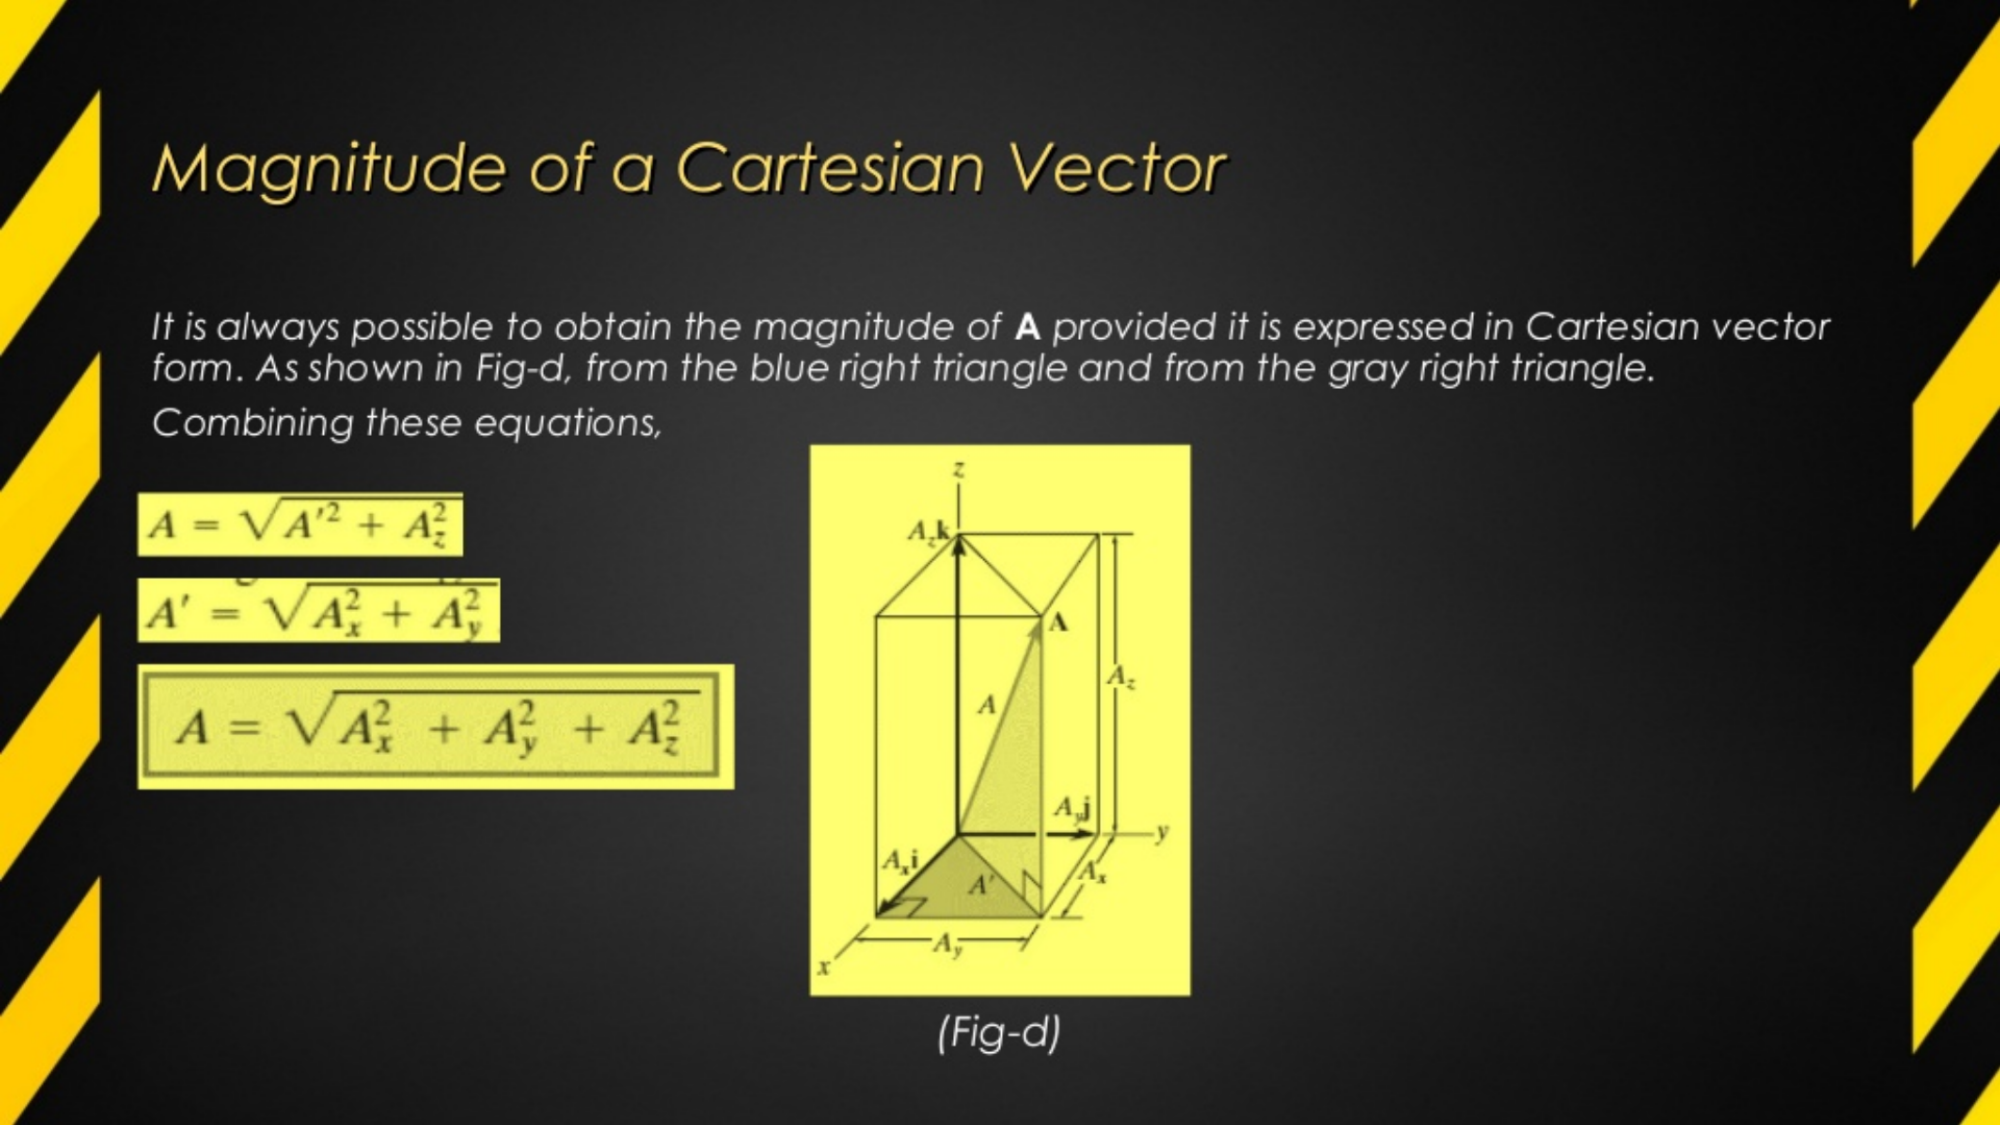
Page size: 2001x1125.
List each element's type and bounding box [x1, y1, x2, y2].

list [0, 0, 2000, 1125]
